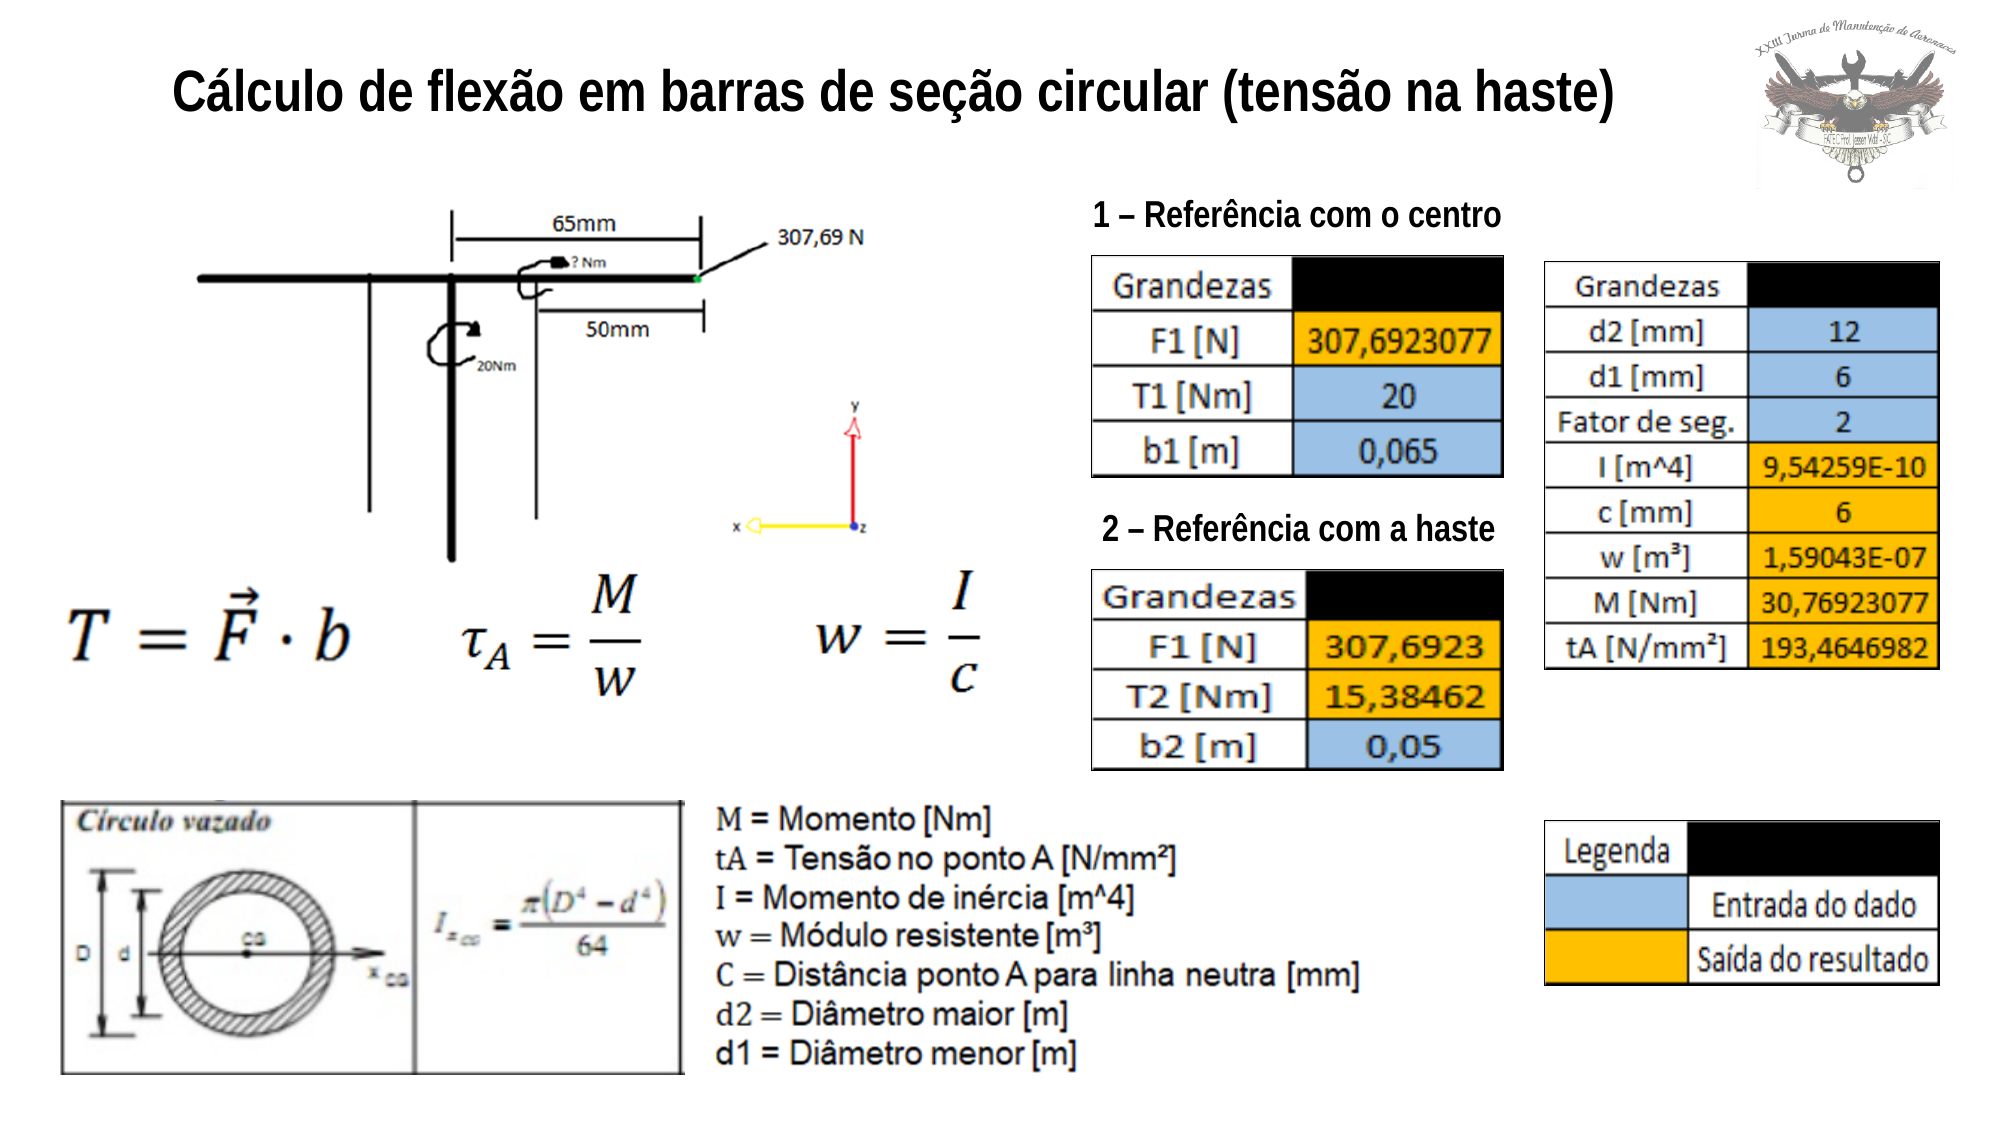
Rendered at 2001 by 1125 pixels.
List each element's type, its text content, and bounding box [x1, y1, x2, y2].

picture [60, 577, 372, 686]
text_box 1 – Referência com o centro [1078, 183, 1528, 243]
picture [1091, 569, 1504, 771]
picture [1544, 261, 1940, 670]
picture [712, 799, 1369, 1079]
picture [1719, 8, 2000, 195]
picture [1091, 255, 1504, 478]
picture [60, 800, 685, 1075]
text_box 2 – Referência com a haste [1087, 496, 1519, 557]
picture [168, 190, 1004, 699]
picture [1544, 820, 1940, 986]
text_box Cálculo de flexão em barras de seção circular (tensão na haste) [157, 45, 1631, 131]
